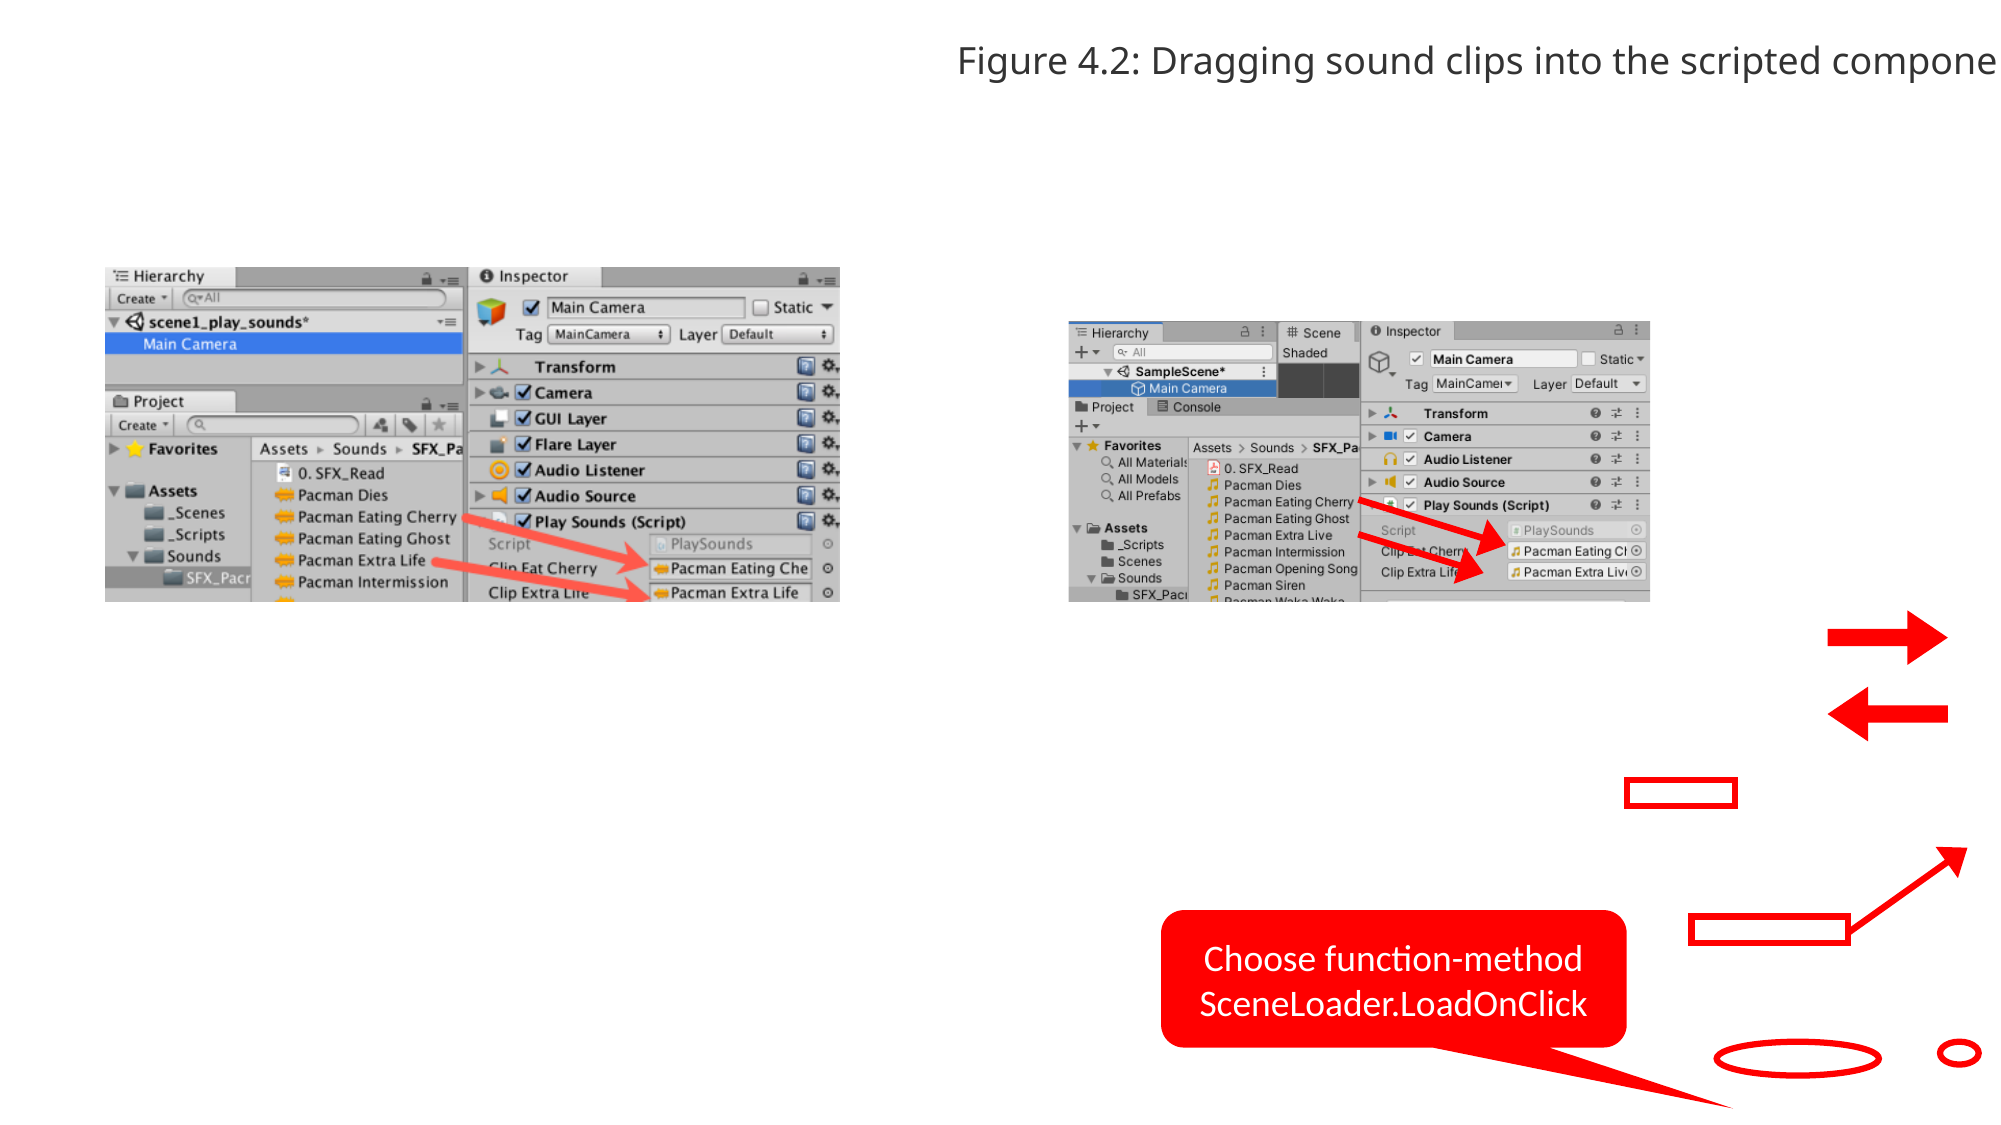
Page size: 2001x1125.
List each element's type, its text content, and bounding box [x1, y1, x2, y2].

text_box Choose function-method SceneLoader.LoadOnClick [1160, 909, 1734, 1110]
picture [105, 267, 840, 602]
text_box [1825, 684, 1949, 744]
text_box [1938, 1040, 1980, 1066]
text_box Figure 4.2: Dragging sound clips into the scripted component [942, 29, 2000, 90]
text_box [1826, 608, 1950, 667]
text_box [1845, 845, 1969, 937]
text_box [1690, 916, 1849, 944]
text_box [1068, 321, 1651, 602]
text_box [1715, 1040, 1880, 1077]
text_box [1626, 779, 1736, 807]
